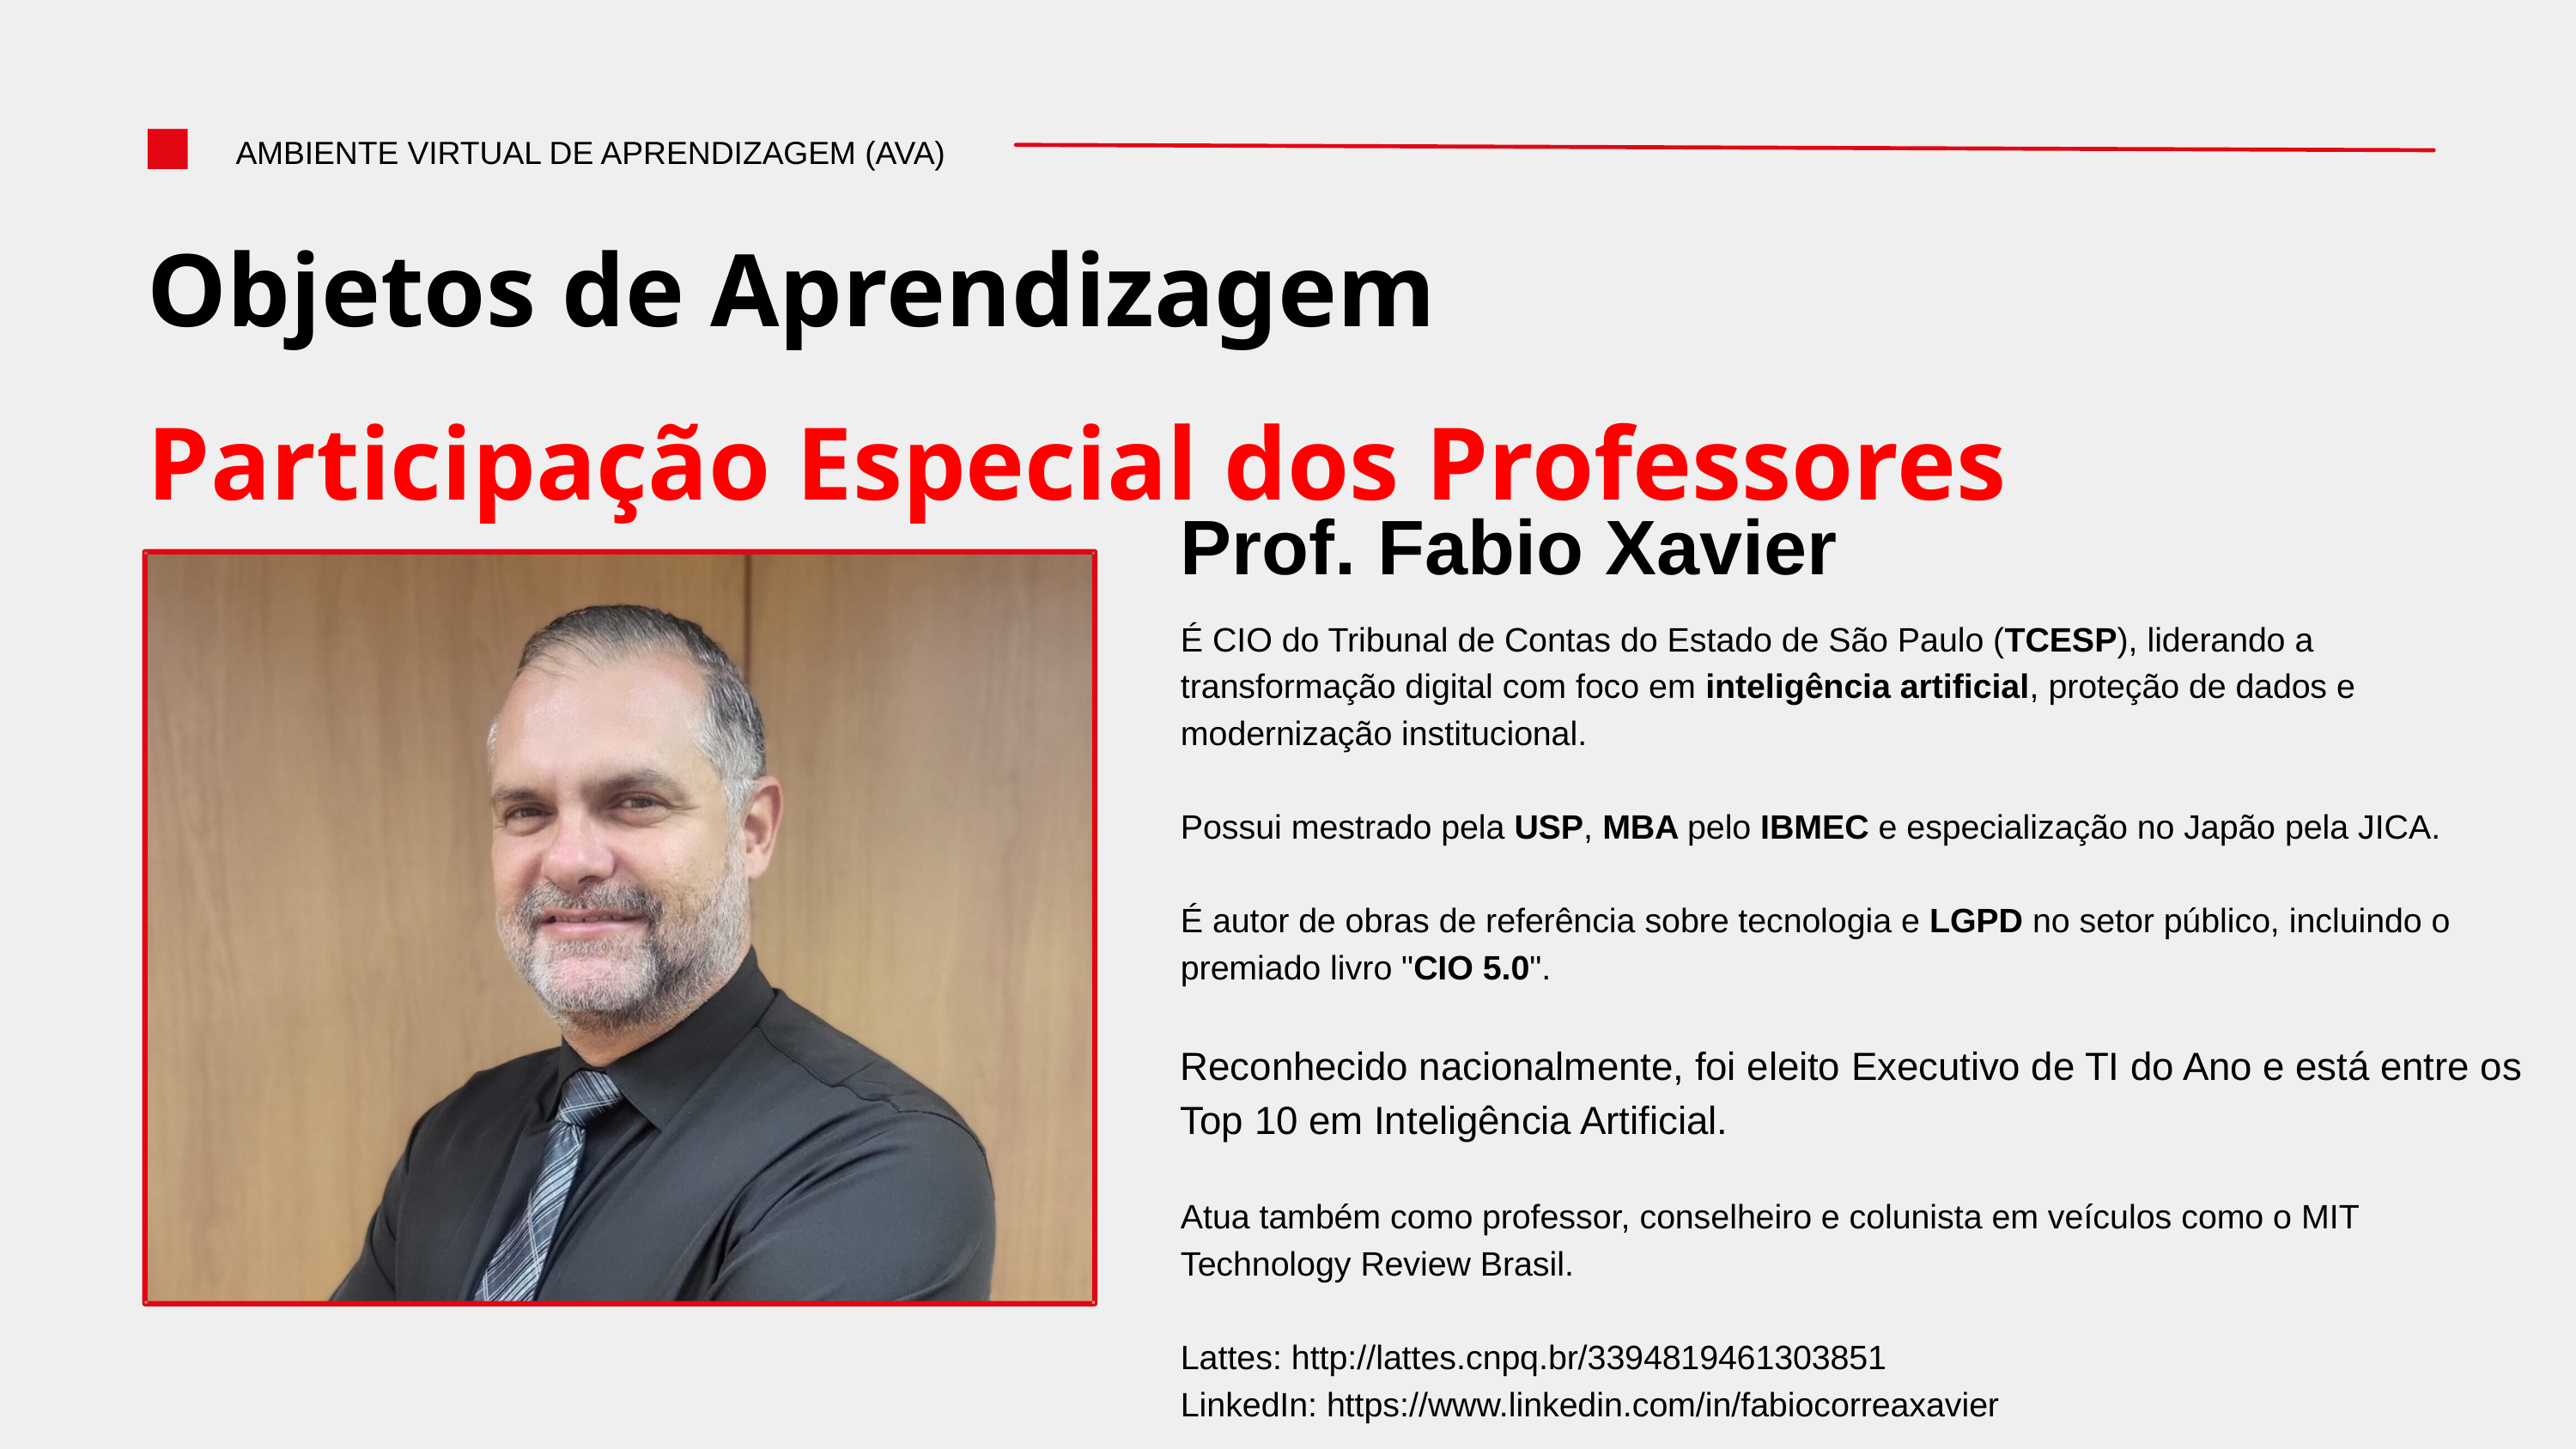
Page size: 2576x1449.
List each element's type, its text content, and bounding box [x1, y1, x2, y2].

text_box AMBIENTE VIRTUAL DE APRENDIZAGEM (AVA) [221, 125, 961, 171]
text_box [142, 549, 1098, 1307]
text_box Prof. Fabio Xavier [1180, 521, 1990, 588]
text_box [147, 108, 188, 169]
text_box É CIO do Tribunal de Contas do Estado de São Paulo (TCESP), liderando a transformação digital com foco em inteligência artificial, proteção de dados e modernização institucional. Possui mestrado pela USP, MBA pelo IBMEC e especialização no Japão pela JICA. É autor de obras de referência sobre tecnologia e LGPD no setor público, incluindo o premiado livro "CIO 5.0". Reconhecido nacionalmente, foi eleito Executivo de TI do Ano e está entre os Top 10 em Inteligência Artificial. Atua também como professor, conselheiro e colunista em veículos como o MIT Technology Review Brasil. Lattes: http://lattes.cnpq.br/3394819461303851 LinkedIn: https://www.linkedin.com/in/fabiocorreaxavier [1180, 611, 2524, 1449]
text_box Objetos de Aprendizagem Participação Especial dos Professores [147, 173, 2106, 520]
